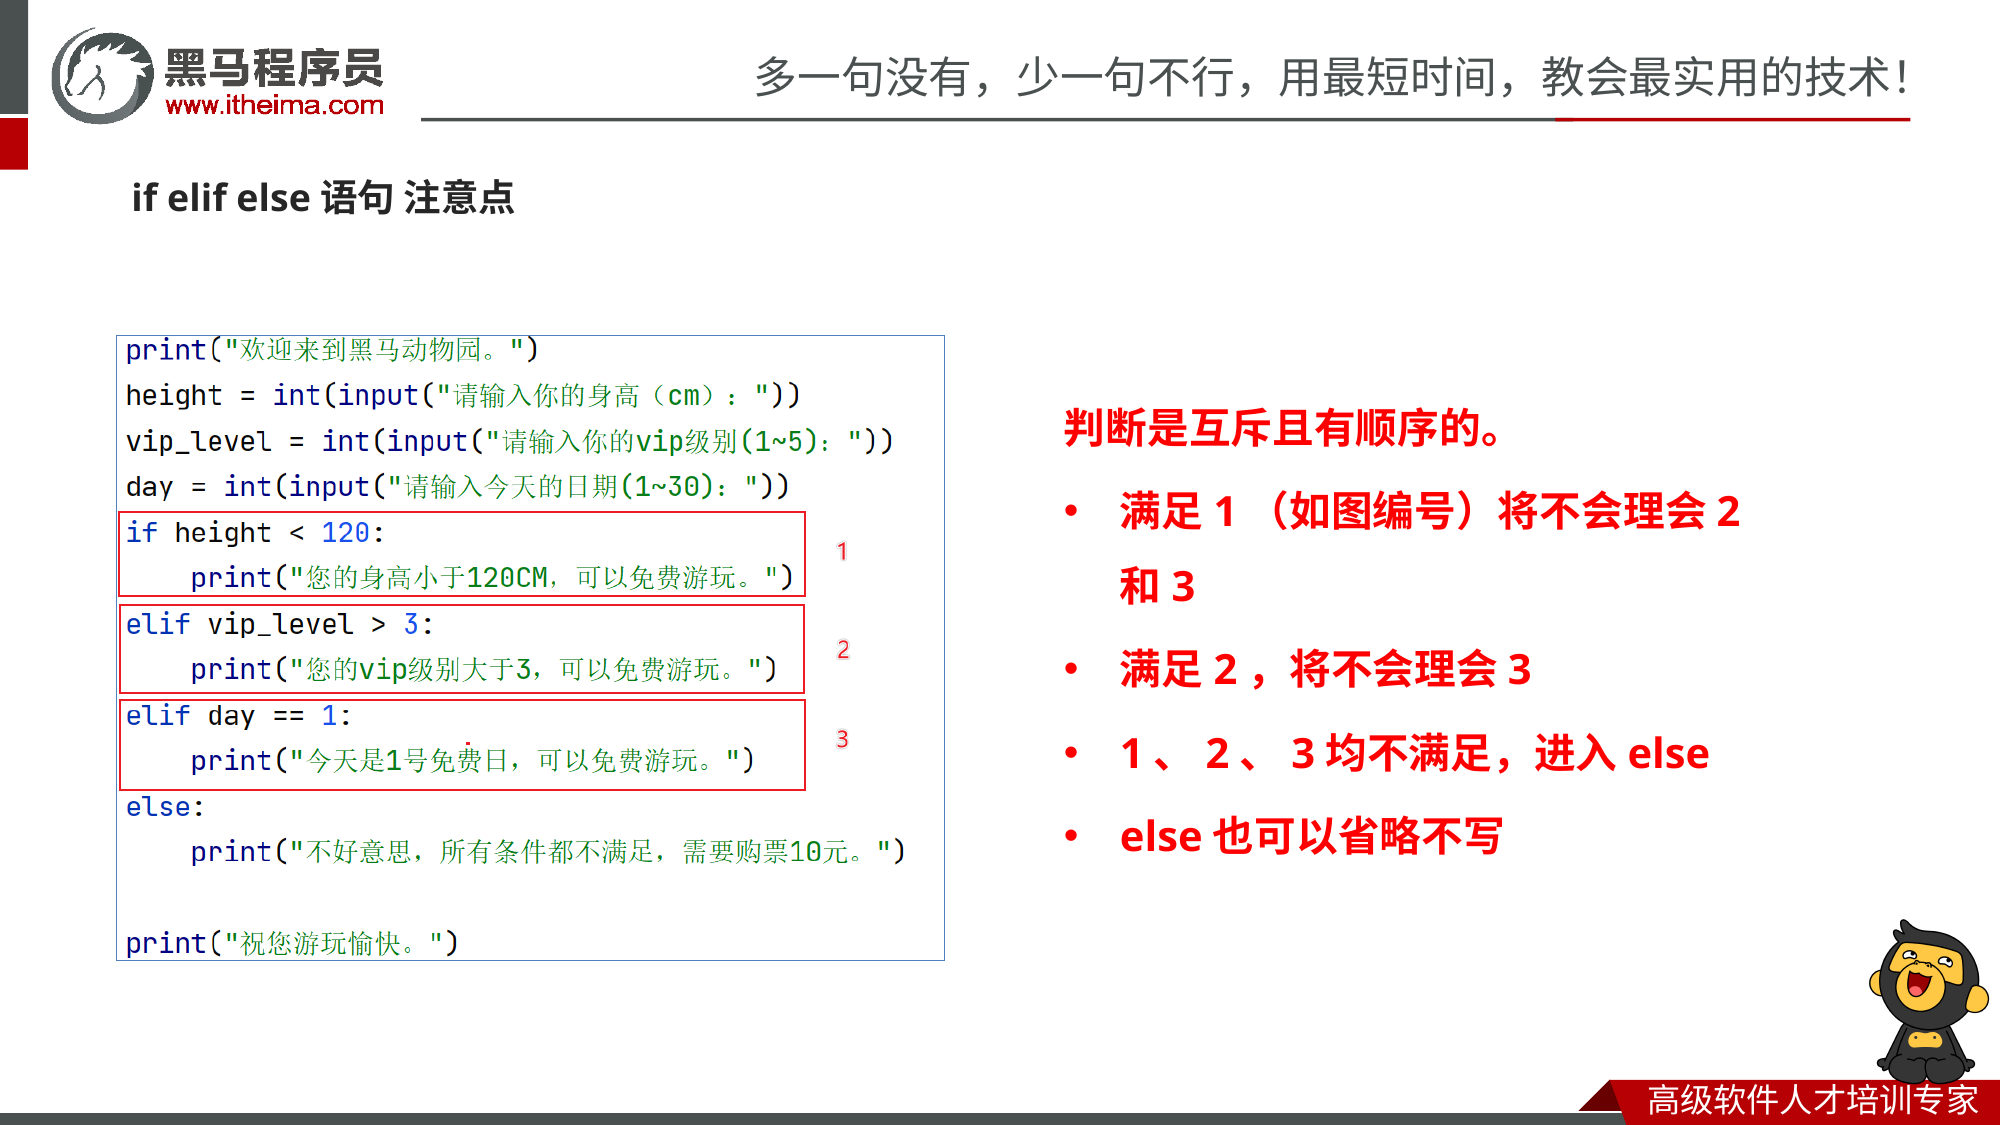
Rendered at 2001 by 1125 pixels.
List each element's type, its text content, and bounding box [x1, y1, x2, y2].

list if elif else语句 注意点 [116, 154, 1872, 239]
picture [1839, 913, 2000, 1090]
picture [50, 26, 384, 125]
text_box 判断是互斥且有顺序的。 满足1（如图编号）将不会理会2和3 满足2，将不会理会3 1、2、3均不满足，进入else else也可以省略不写 [1048, 369, 1762, 687]
picture [116, 334, 946, 961]
